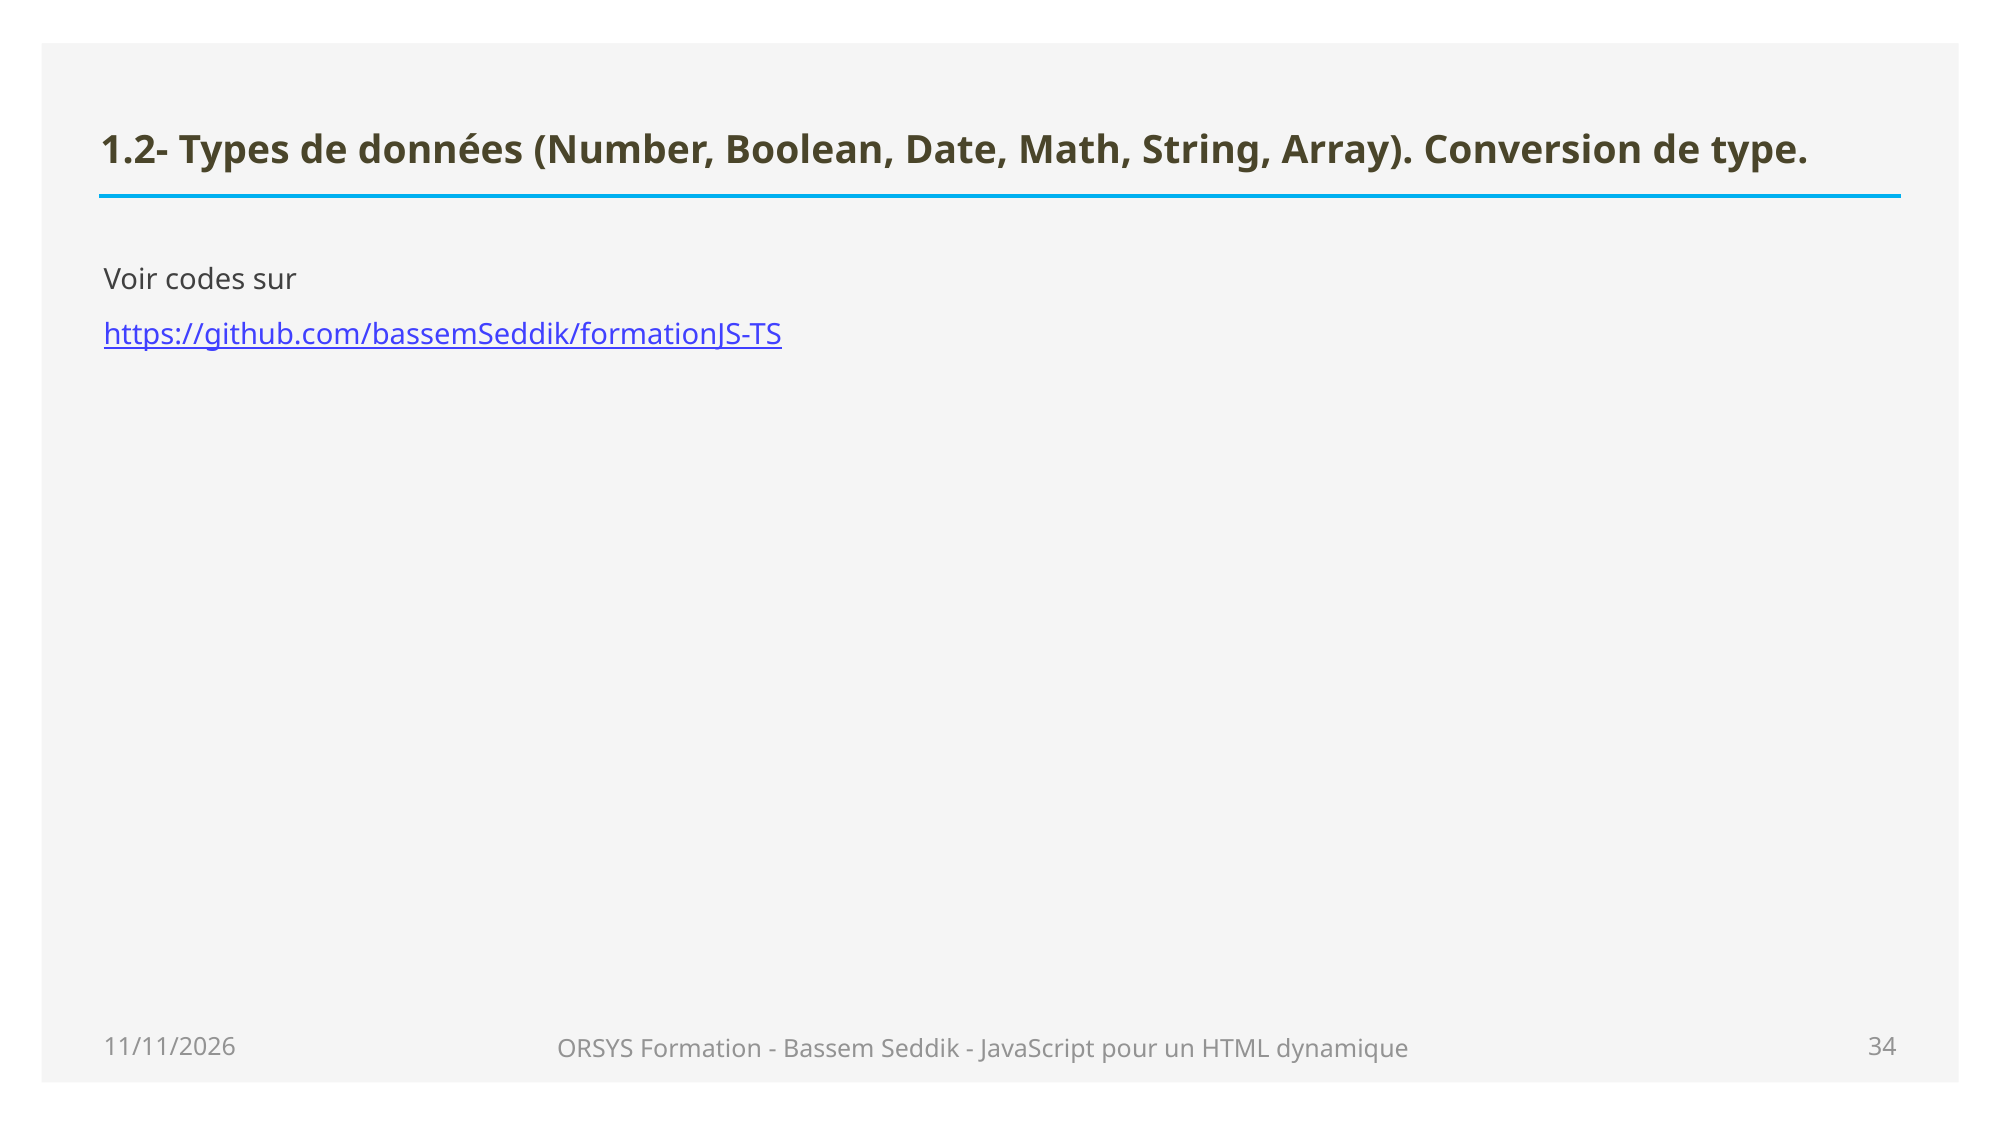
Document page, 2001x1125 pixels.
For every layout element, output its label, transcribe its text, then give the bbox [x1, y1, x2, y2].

title 1.2- Types de données (Number, Boolean, Date, Math, String, Array). Conversion de type. [85, 73, 1888, 179]
list Voir codes sur https://github.com/bassemSeddik/formationJS-TS [88, 235, 1627, 978]
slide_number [88, 1017, 340, 1078]
footer ORSYS Formation - Bassem Seddik - JavaScript pour un HTML dynamique [340, 1017, 1626, 1078]
slide_number 34 [1626, 1017, 1912, 1078]
